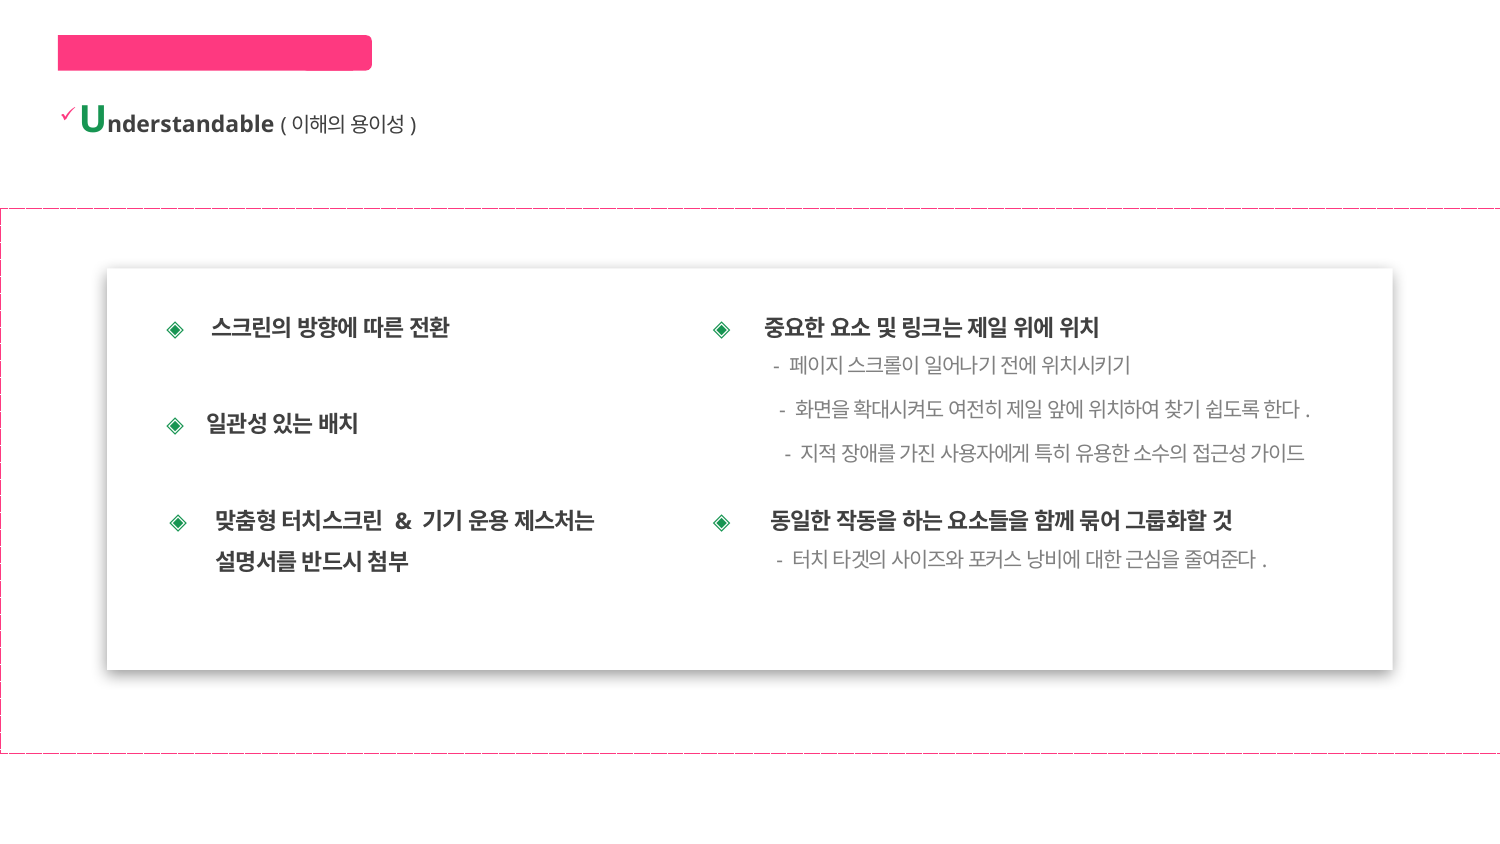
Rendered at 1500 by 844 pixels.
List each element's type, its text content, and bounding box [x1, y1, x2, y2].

text_box [0, 206, 1500, 756]
text_box [44, 85, 124, 139]
text_box Understandable (이해의 용이성) [64, 64, 432, 147]
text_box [106, 268, 1393, 671]
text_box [57, 34, 373, 71]
